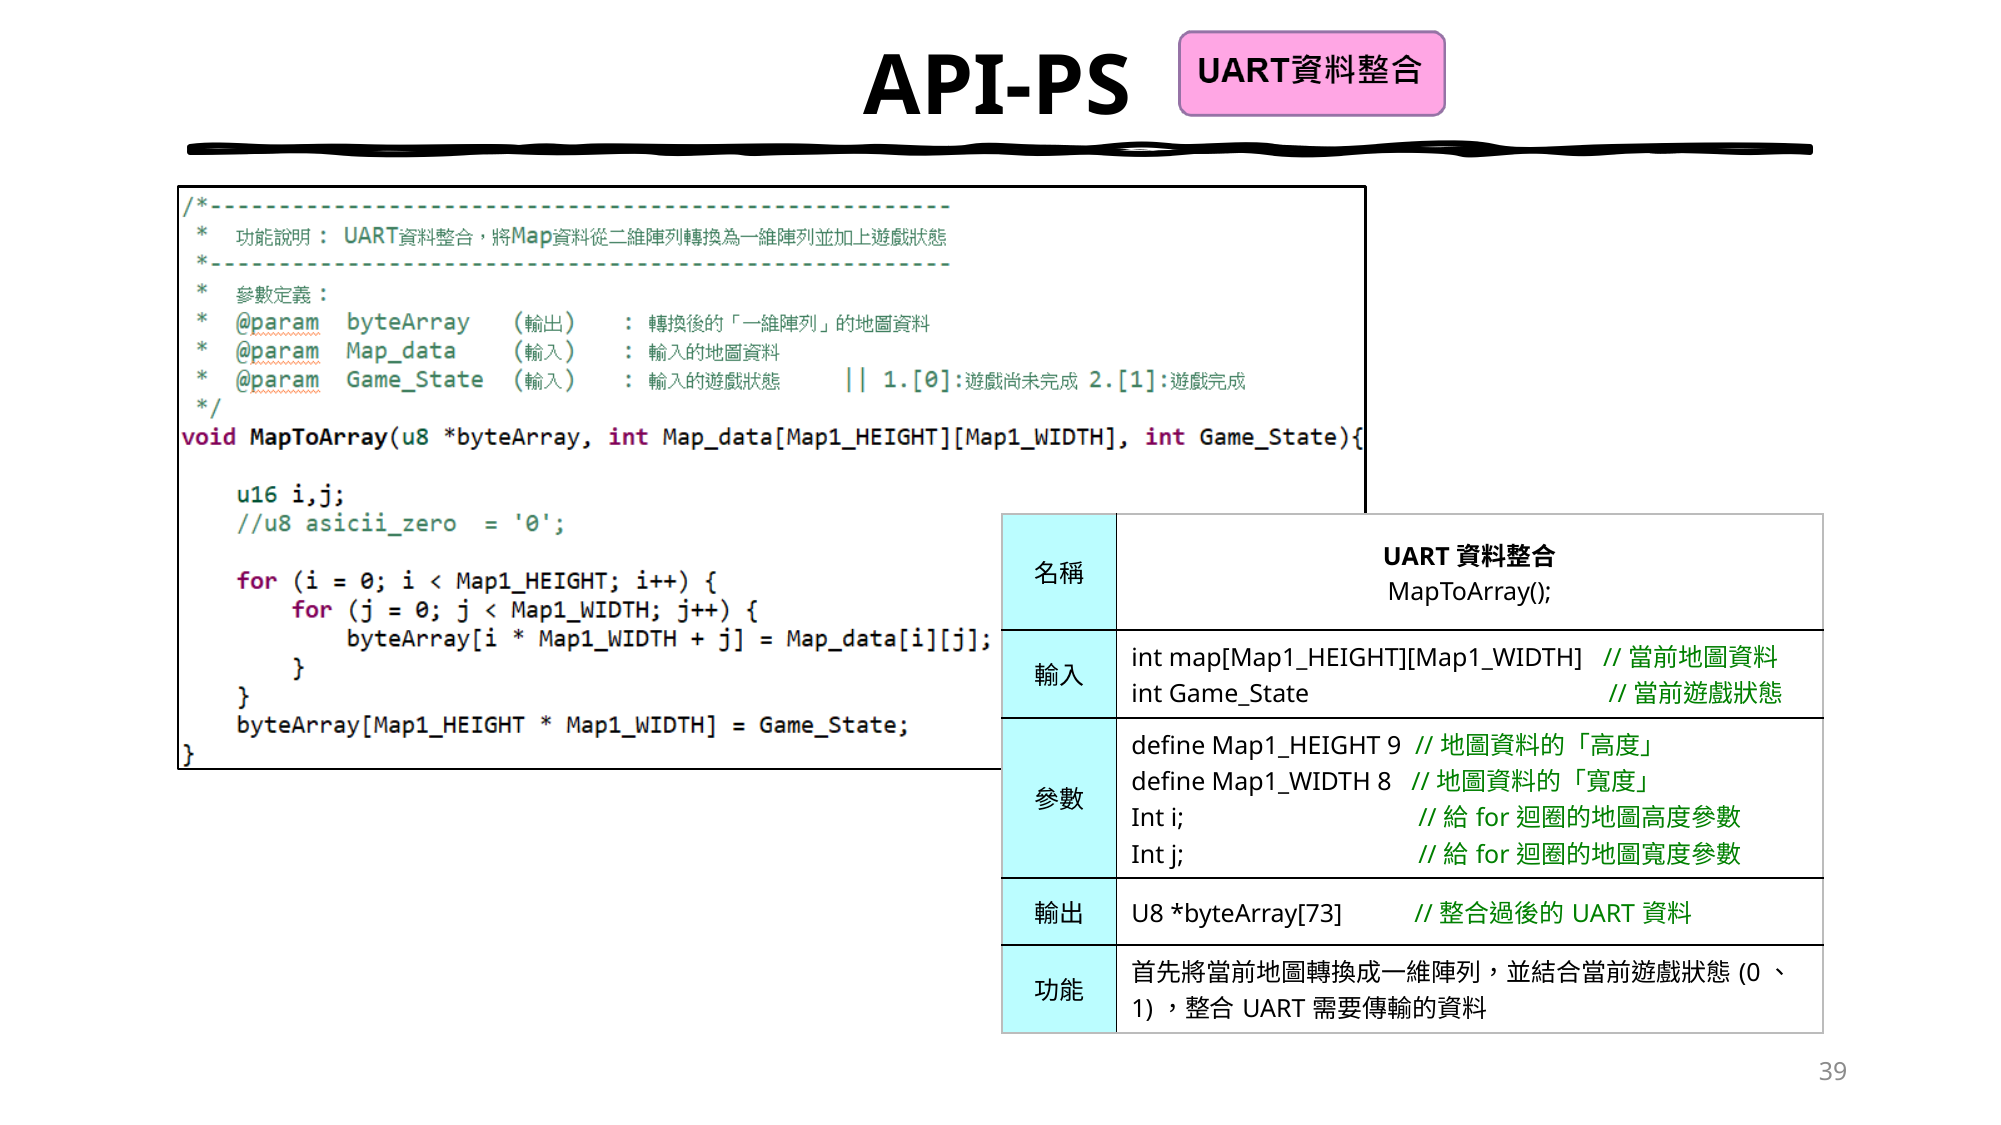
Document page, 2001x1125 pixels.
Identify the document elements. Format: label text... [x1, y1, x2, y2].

table_cell 輸出 [1003, 879, 1116, 944]
table_header UART資料整合 MapToArray(); [1365, 515, 1822, 629]
table_cell U8 *byteArray[73] //整合過後的UART資料 [1117, 879, 1822, 944]
table_cell define Map1_HEIGHT 9 //地圖資料的「高度」 define Map1_WIDTH 8 //地圖資料的「寬度」 Int i; //給for迴圈的地圖高度參數 Int j; //給for迴圈的地圖寬度參數 [1117, 719, 1822, 877]
slide_number 39 [1412, 1042, 1863, 1103]
table_cell 功能 [1003, 946, 1116, 1032]
table_cell int map[Map1_HEIGHT][Map1_WIDTH] //當前地圖資料 int Game_State //當前遊戲狀態 [1365, 631, 1822, 717]
table_cell 參數 [1003, 768, 1116, 877]
picture [179, 1, 1821, 168]
text_box API-PS [849, 24, 1150, 126]
table_cell 首先將當前地圖轉換成一維陣列，並結合當前遊戲狀態(0、1)，整合UART需要傳輸的資料 [1117, 946, 1822, 1032]
picture [179, 187, 1365, 768]
